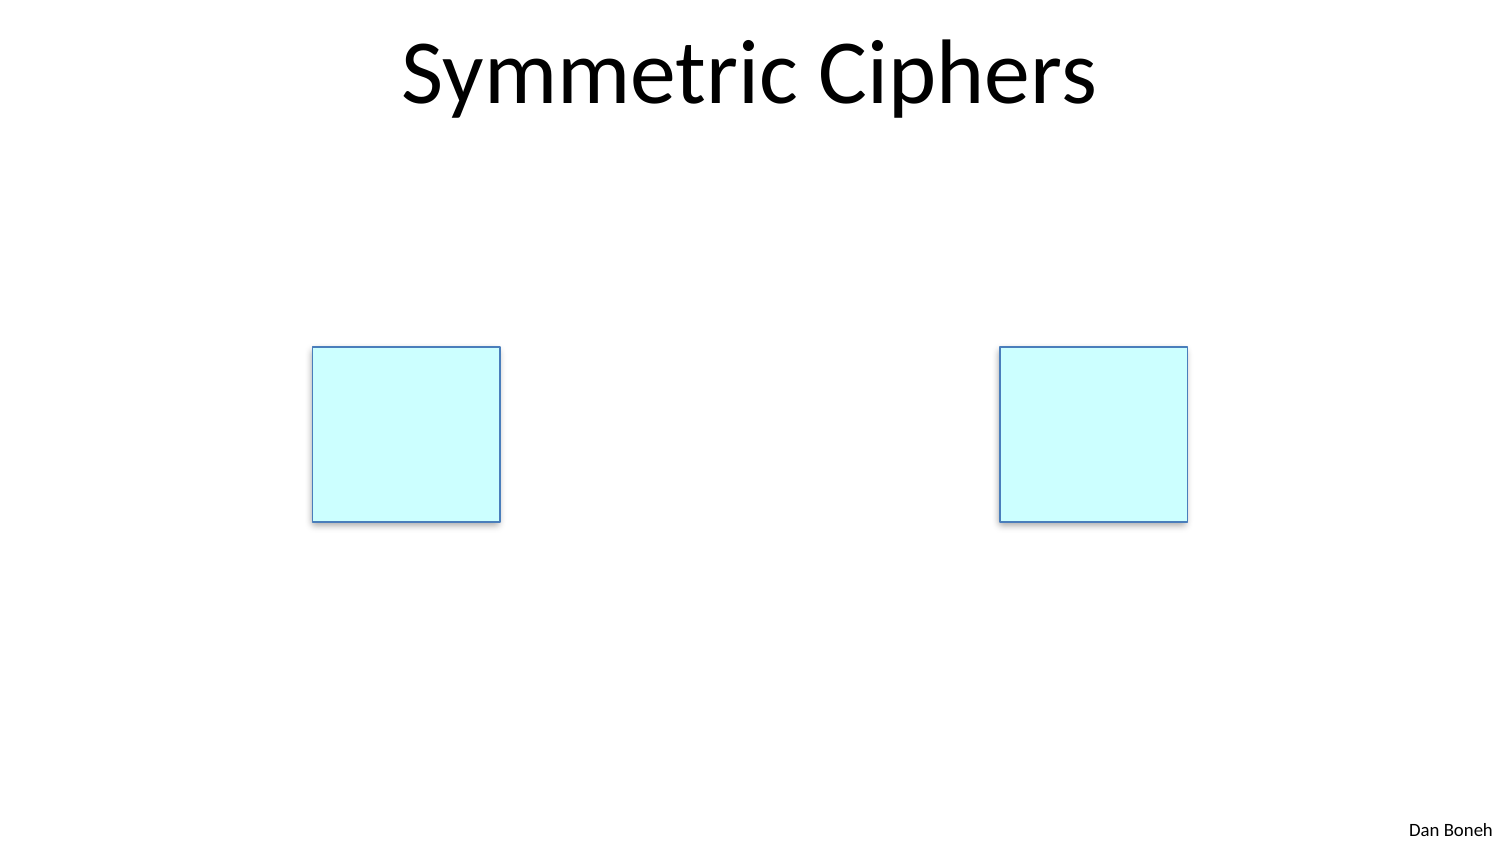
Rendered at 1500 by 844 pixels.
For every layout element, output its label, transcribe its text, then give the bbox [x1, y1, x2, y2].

text_box [312, 346, 501, 523]
text_box [999, 346, 1188, 523]
title Symmetric Ciphers [75, 0, 1425, 138]
